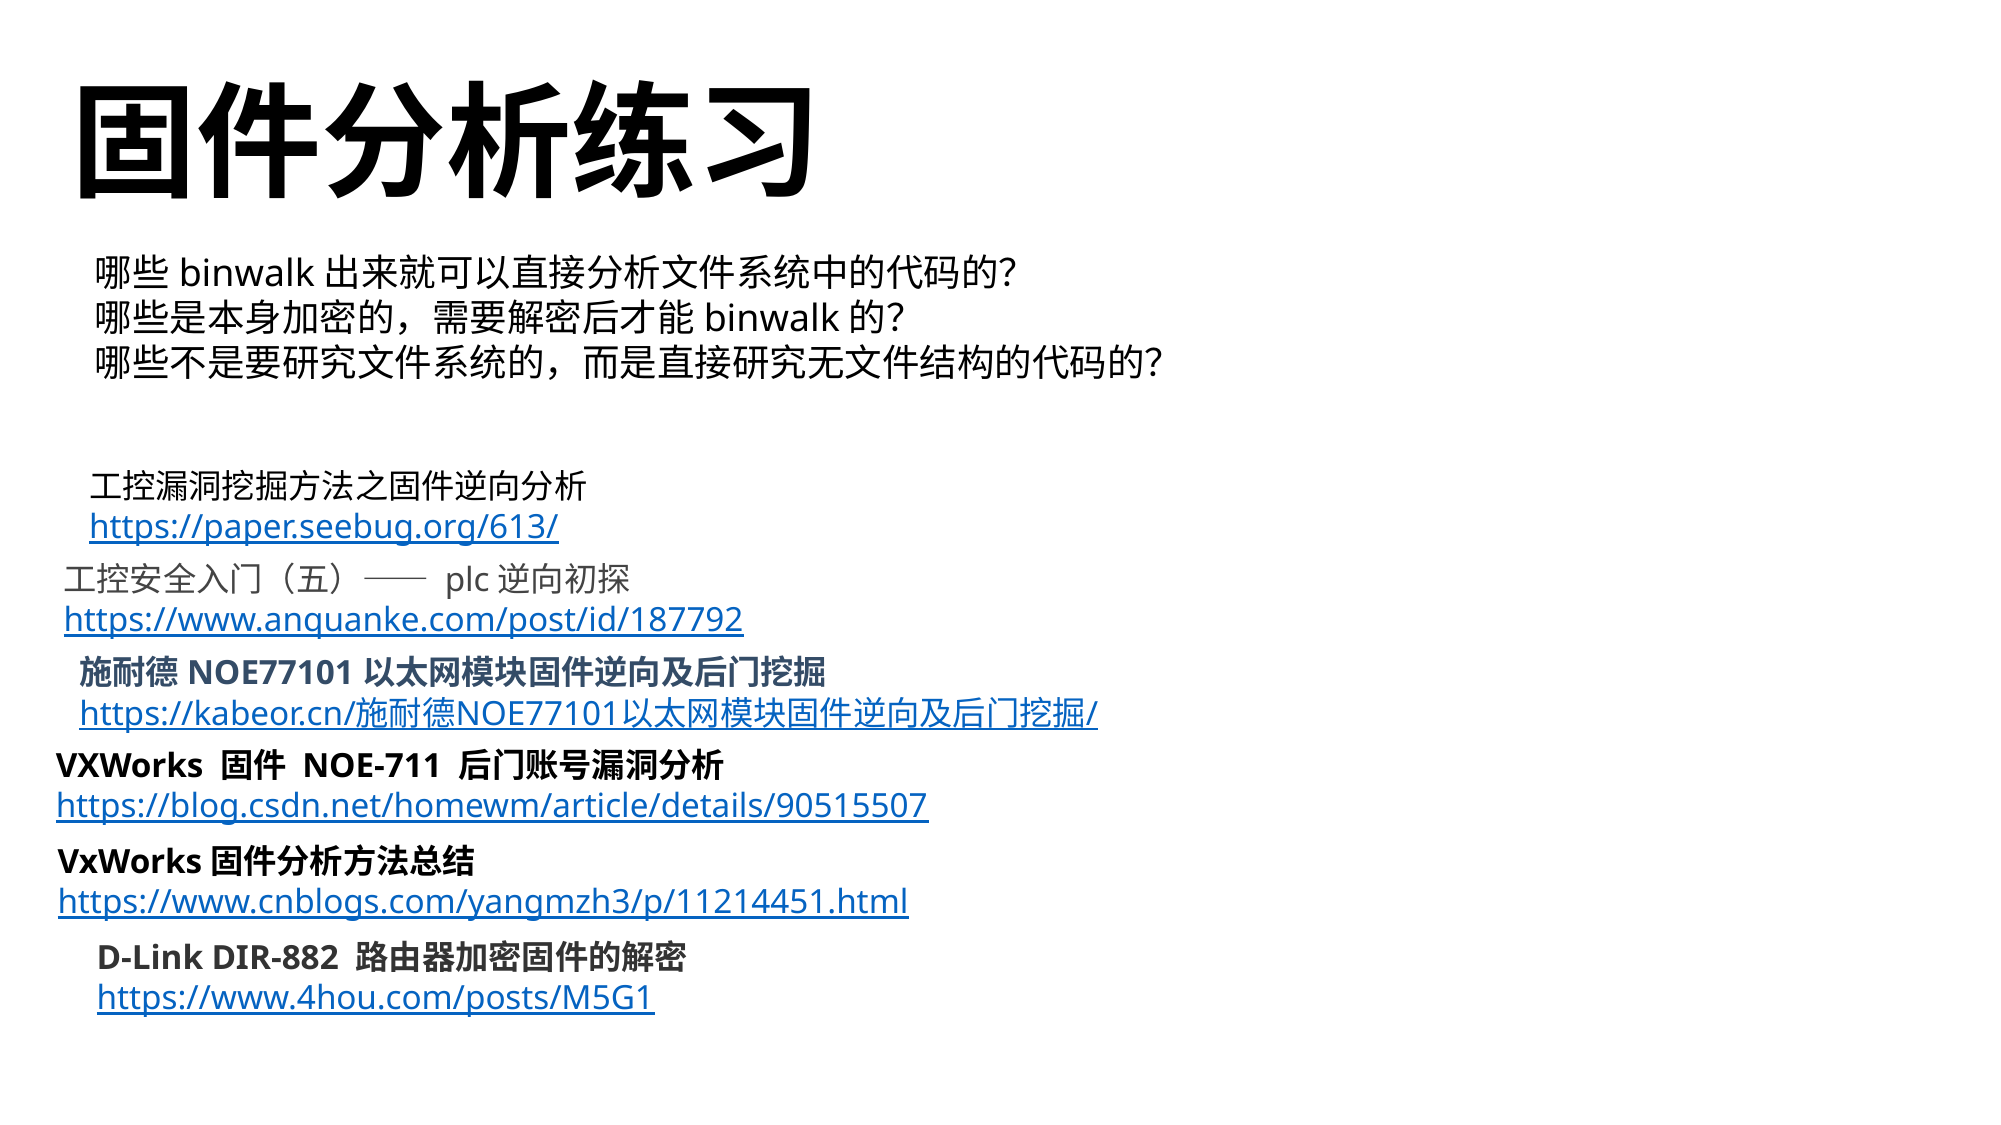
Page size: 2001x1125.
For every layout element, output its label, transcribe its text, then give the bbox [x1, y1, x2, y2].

text_box VXWorks 固件 NOE-711 后门账号漏洞分析 https://blog.csdn.net/homewm/article/details/90515507 [41, 737, 944, 837]
text_box VxWorks固件分析方法总结 https://www.cnblogs.com/yangmzh3/p/11214451.html [42, 832, 925, 933]
text_box 工控漏洞挖掘方法之固件逆向分析 https://paper.seebug.org/613/ [74, 457, 1075, 558]
text_box 固件分析练习 [56, 54, 837, 220]
text_box 哪些binwalk出来就可以直接分析文件系统中的代码的？ 哪些是本身加密的，需要解密后才能binwalk的？ 哪些不是要研究文件系统的，而是直接研究无文件结构的代码的？ [79, 241, 1198, 392]
text_box 施耐德NOE77101以太网模块固件逆向及后门挖掘 https://kabeor.cn/施耐德NOE77101以太网模块固件逆向及后门挖掘/ [64, 644, 1113, 747]
text_box 工控安全入门（五）—— plc逆向初探 https://www.anquanke.com/post/id/187792 [48, 551, 760, 651]
text_box D-Link DIR-882 路由器加密固件的解密 https://www.4hou.com/posts/M5G1 [81, 928, 704, 1029]
